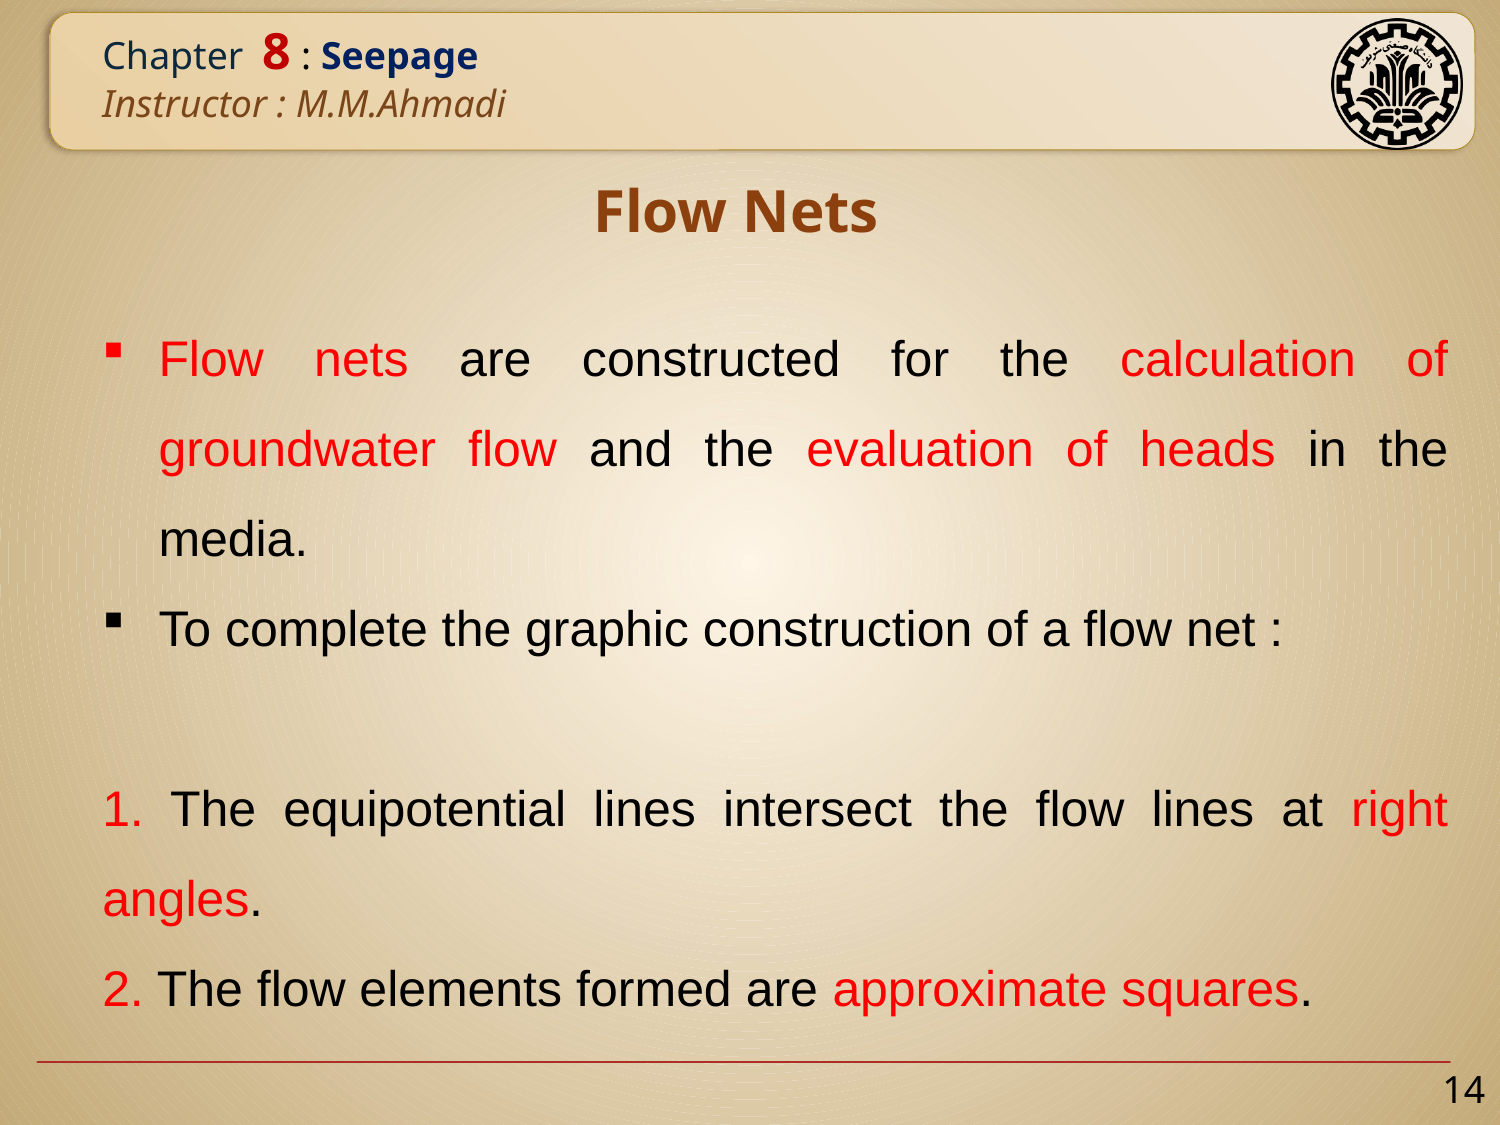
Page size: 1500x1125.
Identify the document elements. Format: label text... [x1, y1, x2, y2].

text_box Flow nets are constructed for the calculation of groundwater flow and the evaluation of heads in the media. To complete the graphic construction of a flow net : 1. The equipotential lines intersect the flow lines at right angles. 2. The flow elements formed are approximate squares. [87, 288, 1463, 1125]
slide_number 14 [1463, 1074, 1500, 1125]
title Flow Nets [61, 164, 1412, 252]
picture [1331, 18, 1463, 150]
